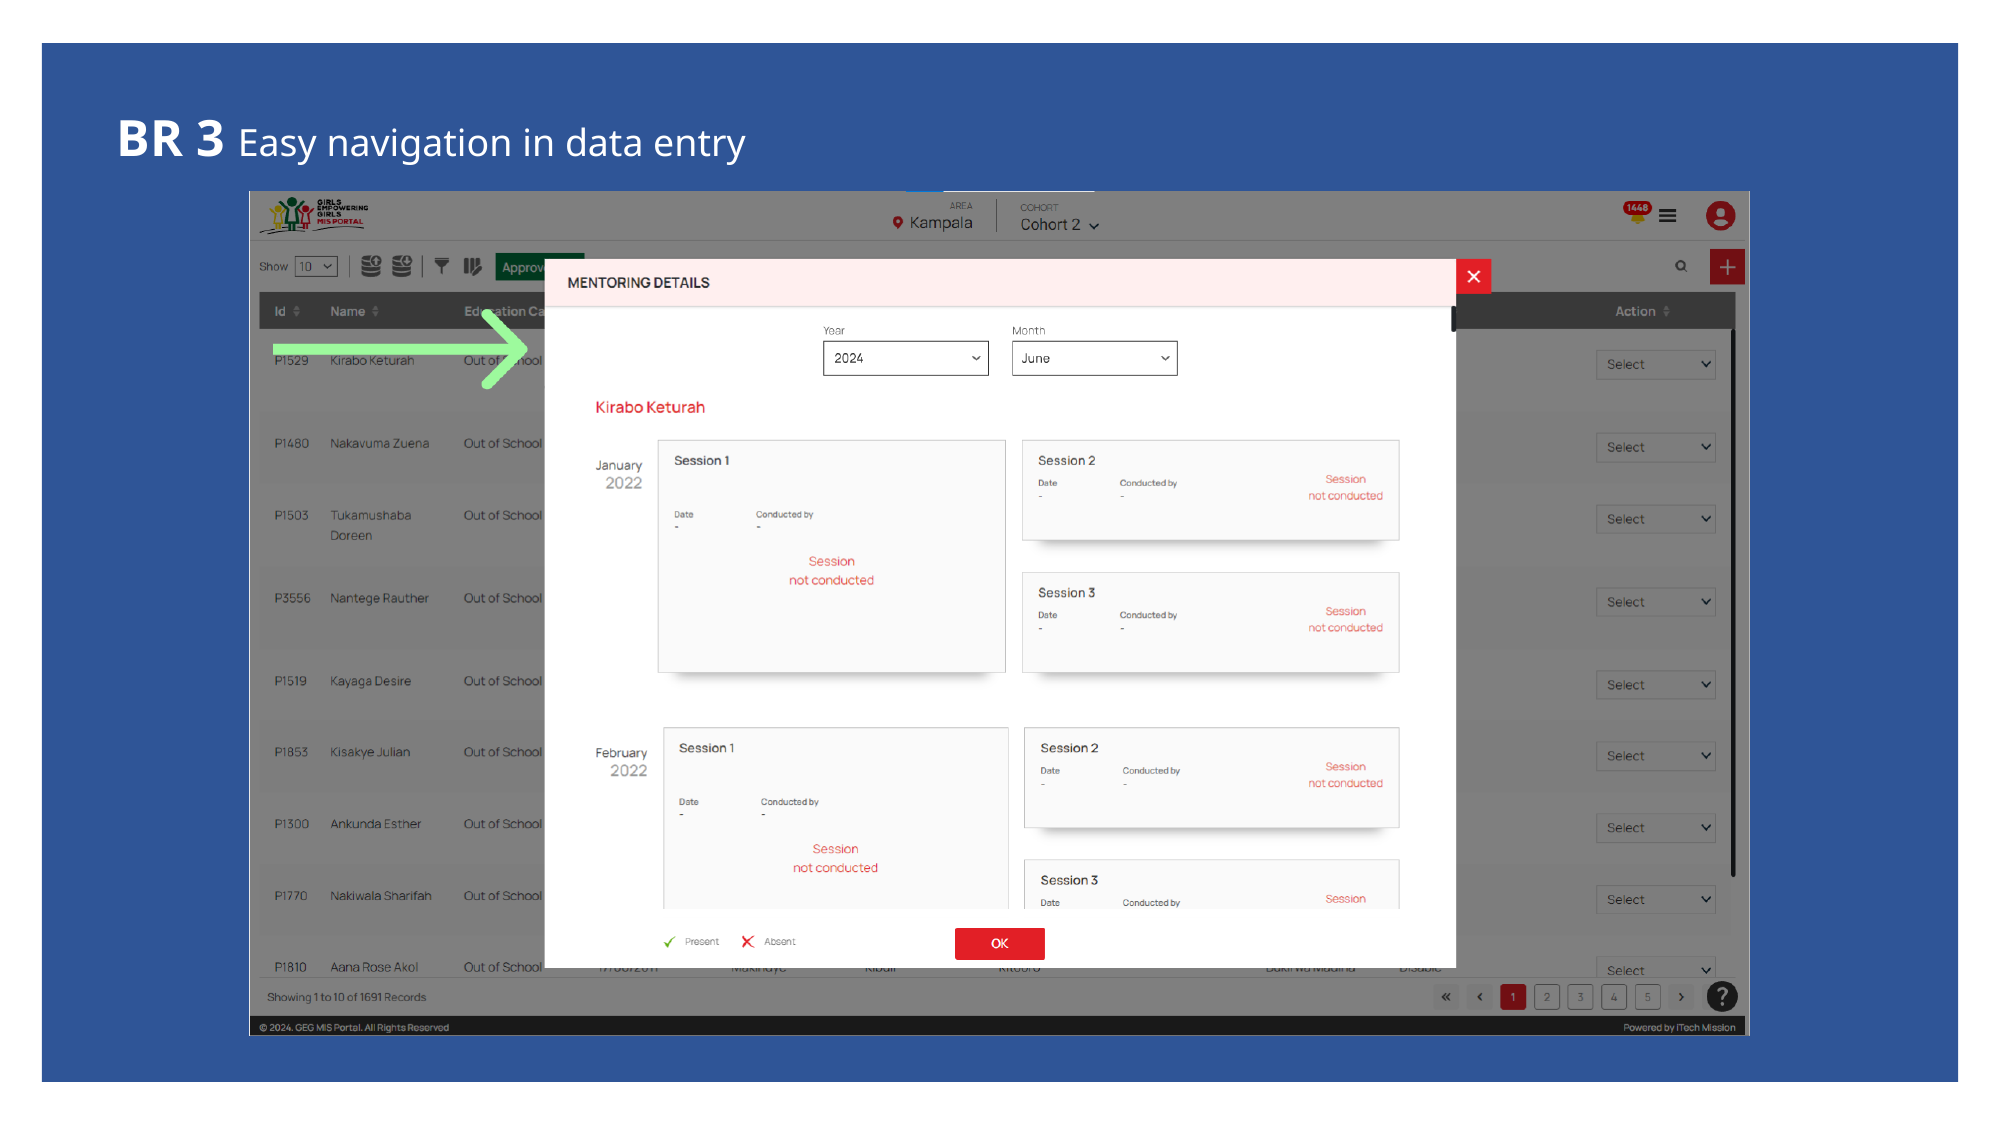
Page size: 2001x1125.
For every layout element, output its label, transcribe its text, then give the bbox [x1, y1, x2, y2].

text_box BR 3 Easy navigation in data entry [102, 99, 1887, 175]
picture [249, 191, 1750, 1036]
